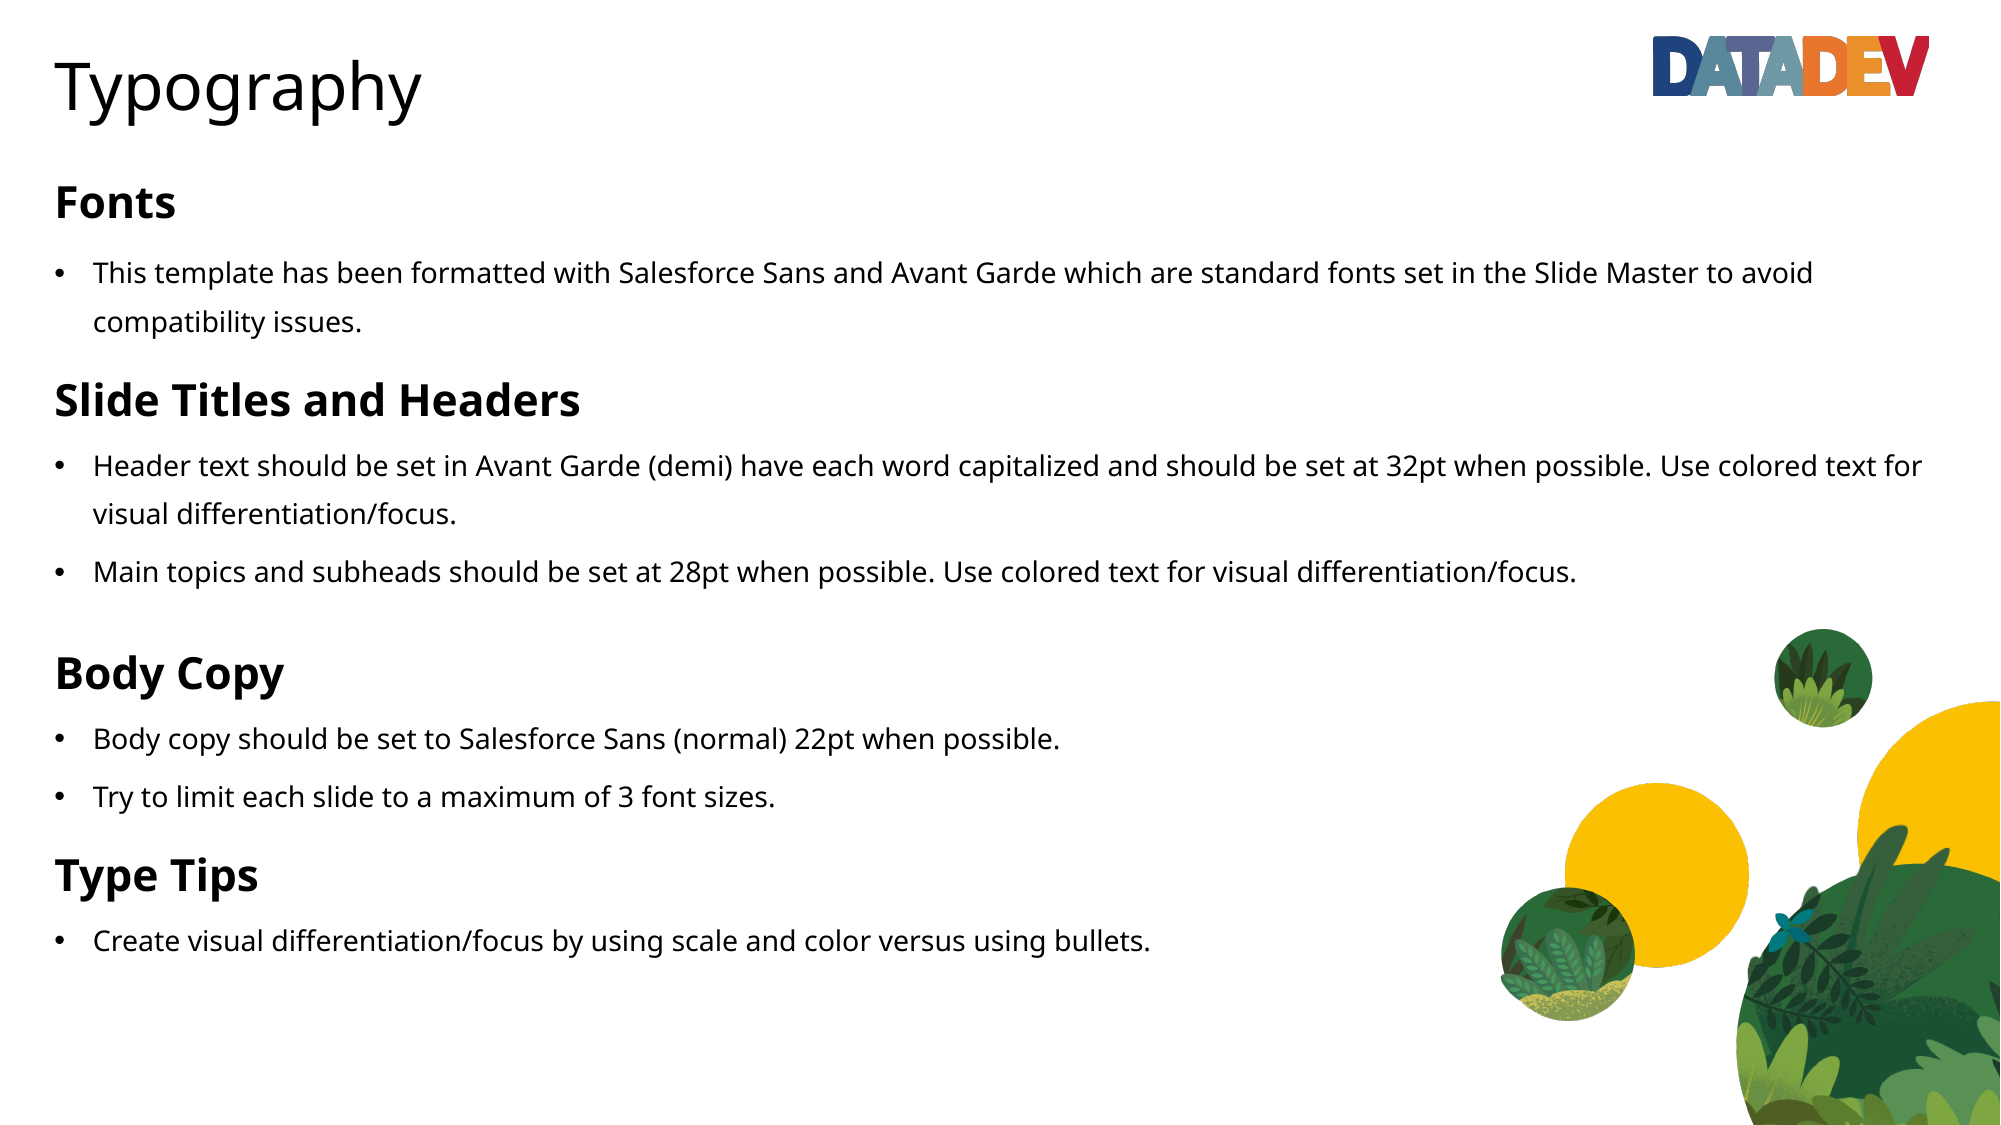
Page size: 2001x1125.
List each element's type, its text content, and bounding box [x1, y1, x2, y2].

list Fonts This template has been formatted with Salesforce Sans and Avant Garde which are standard fonts set in the Slide Master to avoid compatibility issues. Slide Titles and Headers Header text should be set in Avant Garde (demi) have each word capitalized and should be set at 32pt when possible. Use colored text for visual differentiation/focus. Main topics and subheads should be set at 28pt when possible. Use colored text for visual differentiation/focus. Body Copy Body copy should be set to Salesforce Sans (normal) 22pt when possible. Try to limit each slide to a maximum of 3 font sizes. Type Tips Create visual differentiation/focus by using scale and color versus using bullets. [39, 172, 1967, 975]
picture [1653, 36, 1929, 96]
picture [1495, 629, 2000, 1125]
title Typography [39, 38, 1705, 135]
